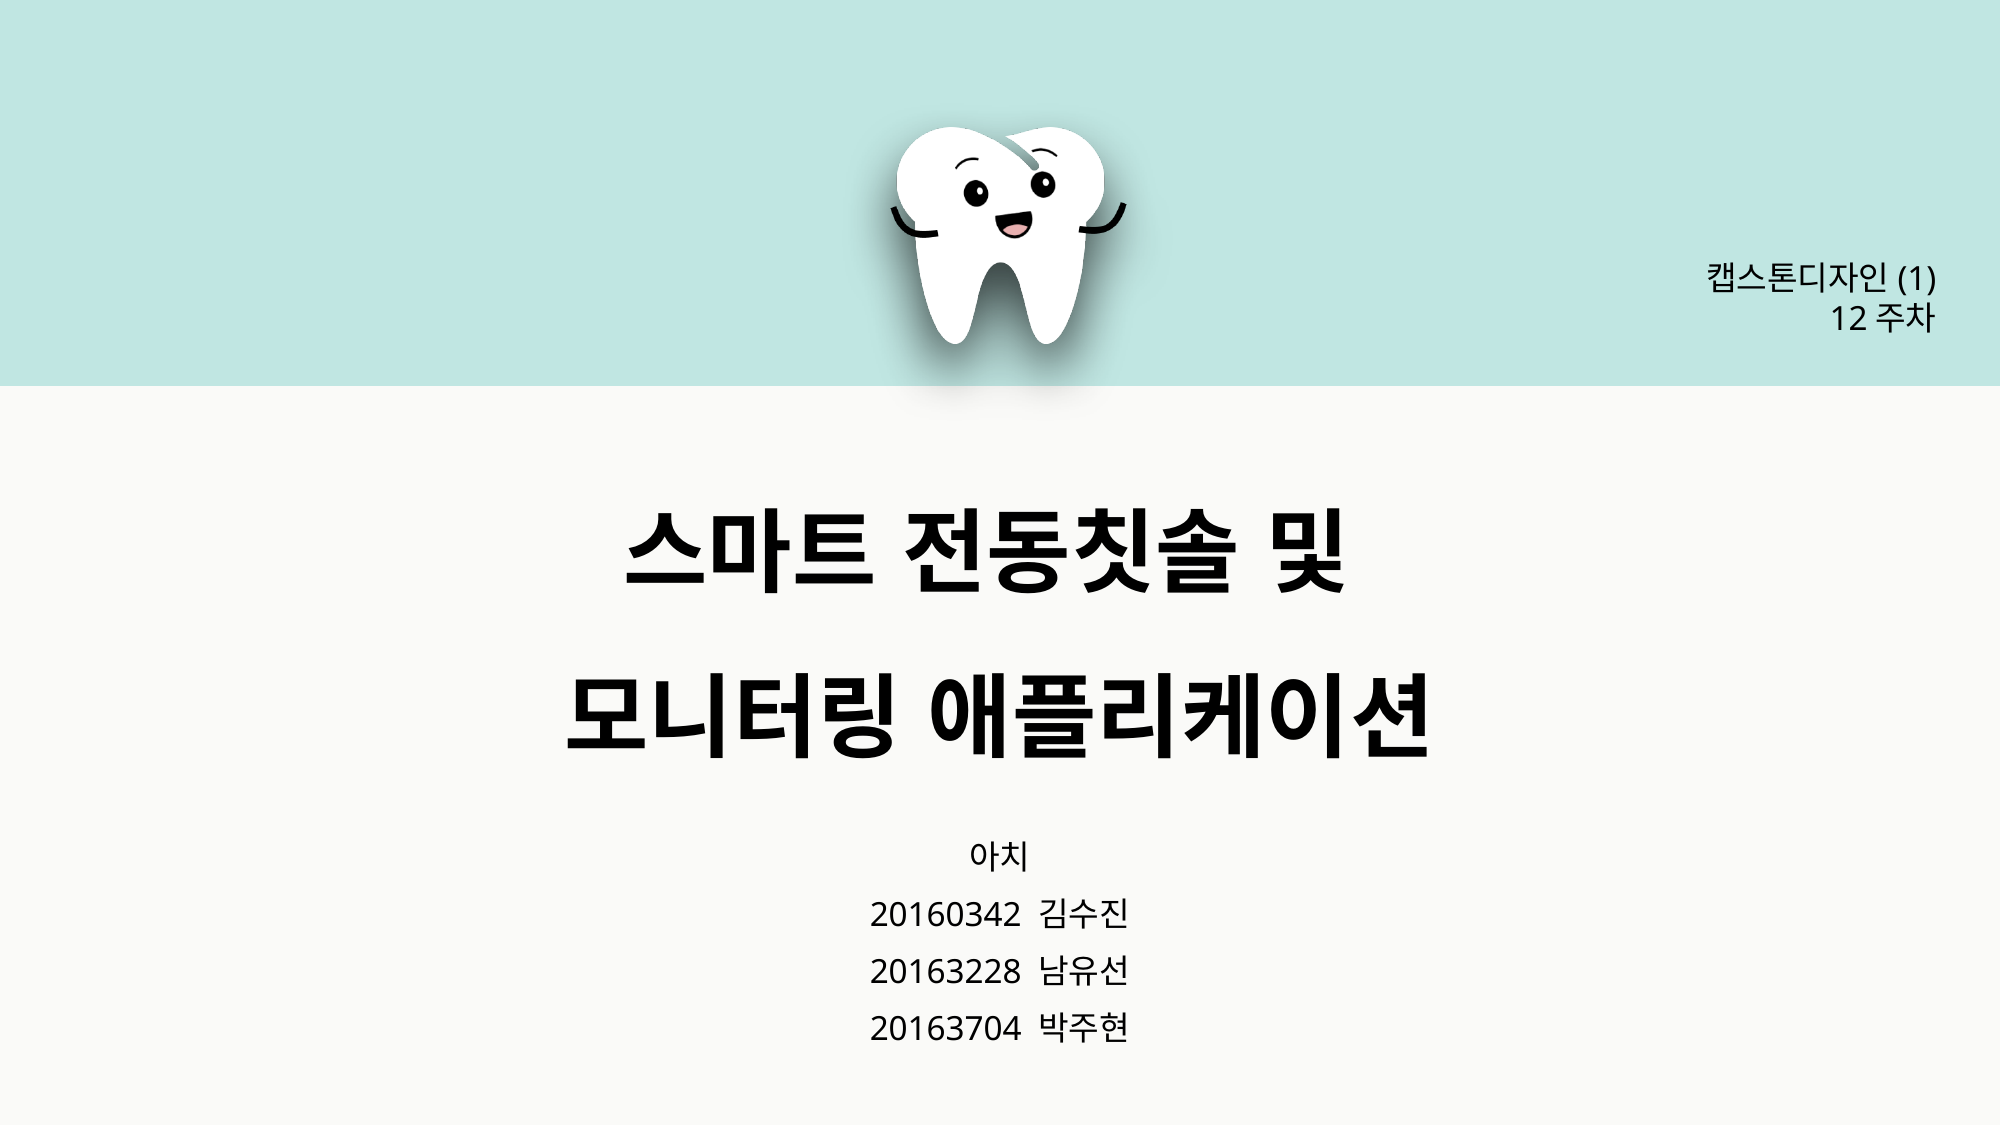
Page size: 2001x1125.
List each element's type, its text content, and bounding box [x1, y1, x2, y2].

picture [832, 68, 1168, 403]
title 스마트 전동칫솔 및 모니터링 애플리케이션 [249, 412, 1750, 777]
text_box 캡스톤디자인(1) 12주차 [1585, 249, 1952, 345]
subtitle 아치 20160342 김수진 20163228 남유선 20163704 박주현 [249, 833, 1750, 1057]
